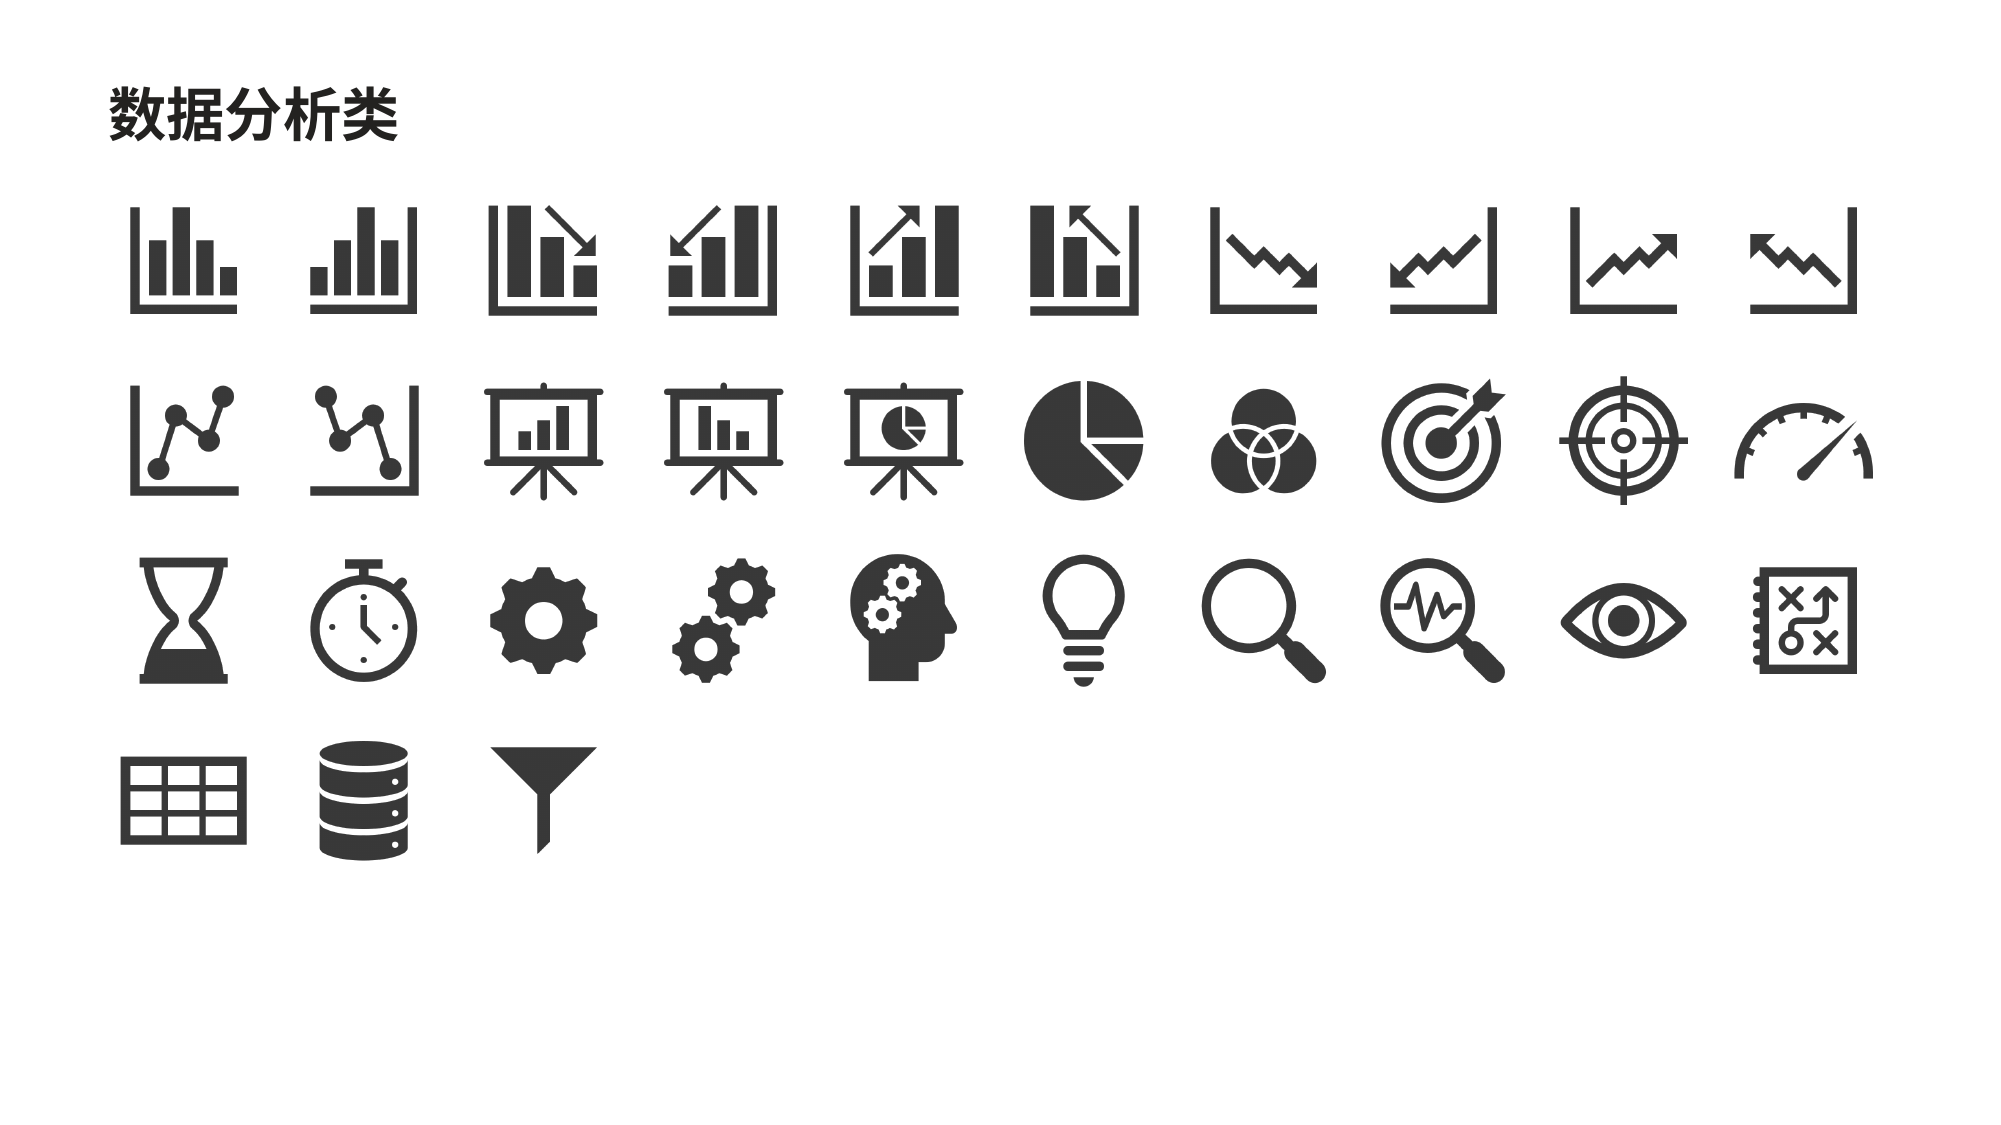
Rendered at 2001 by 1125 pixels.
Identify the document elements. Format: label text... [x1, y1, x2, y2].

picture [1368, 365, 1519, 516]
picture [1548, 545, 1699, 696]
picture [468, 545, 619, 696]
picture [648, 545, 799, 696]
picture [1188, 545, 1339, 696]
picture [1728, 545, 1879, 696]
picture [1548, 365, 1699, 516]
picture [468, 185, 619, 336]
picture [108, 185, 259, 336]
picture [1188, 365, 1339, 516]
picture [108, 365, 259, 516]
picture [1008, 185, 1159, 336]
picture [1368, 545, 1519, 696]
picture [108, 725, 259, 876]
picture [288, 365, 439, 516]
picture [1728, 185, 1879, 336]
picture [828, 185, 979, 336]
picture [288, 725, 439, 876]
picture [468, 365, 619, 516]
picture [1188, 185, 1339, 336]
picture [1008, 365, 1159, 516]
picture [828, 545, 979, 696]
picture [1368, 185, 1519, 336]
picture [648, 185, 799, 336]
picture [1008, 545, 1159, 696]
picture [828, 365, 979, 516]
picture [648, 365, 799, 516]
picture [468, 725, 619, 876]
picture [1728, 365, 1879, 516]
picture [288, 185, 439, 336]
picture [288, 545, 439, 696]
picture [1548, 185, 1699, 336]
picture [108, 545, 259, 696]
text_box 数据分析类 [108, 78, 525, 149]
